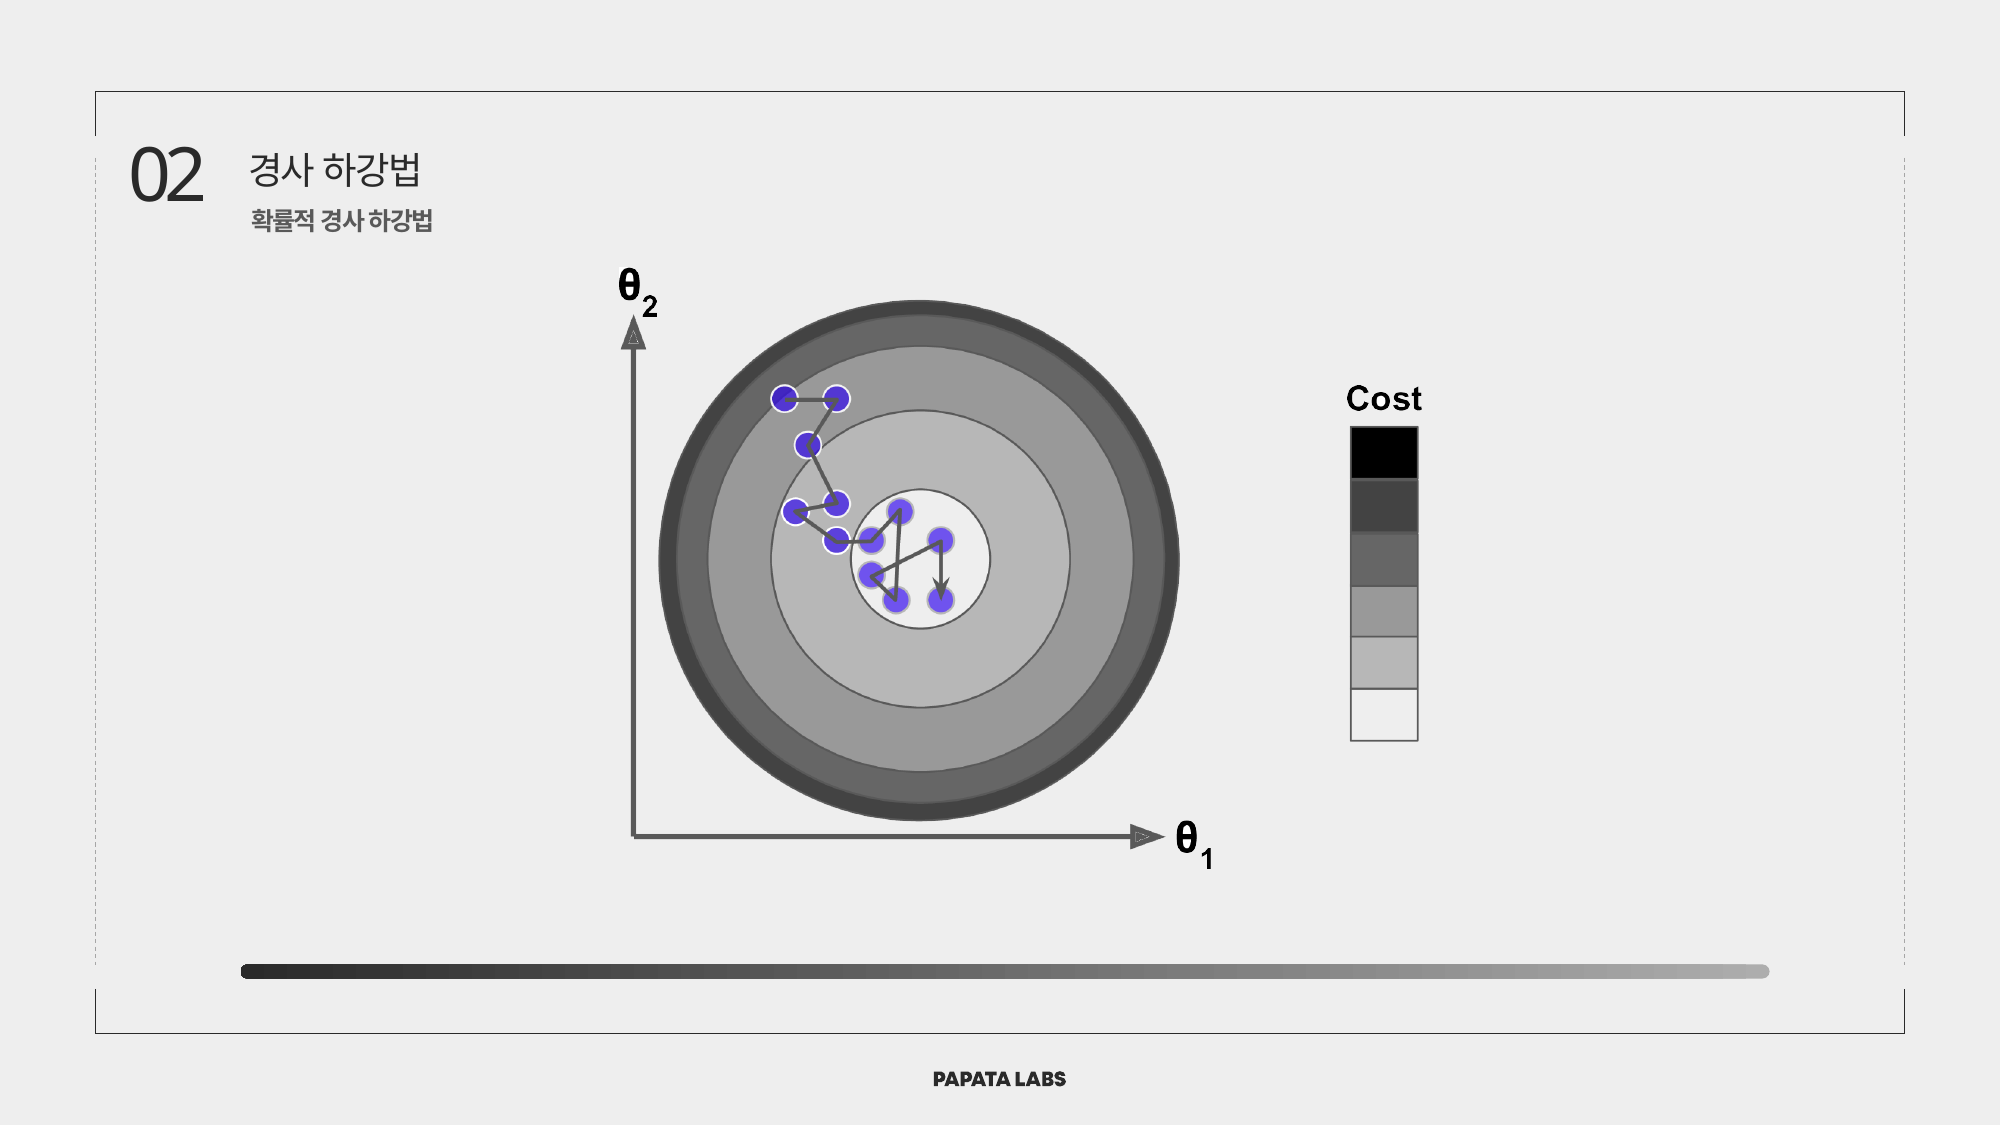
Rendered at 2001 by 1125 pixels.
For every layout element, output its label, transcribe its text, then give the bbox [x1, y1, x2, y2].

text_box 02 [119, 123, 217, 219]
text_box 확률적 경사 하강법 [242, 202, 444, 239]
picture [618, 267, 1422, 869]
text_box [239, 963, 1771, 980]
text_box 경사 하강법 [239, 144, 432, 196]
text_box [95, 91, 1905, 137]
text_box [95, 988, 1905, 1034]
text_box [933, 1071, 1066, 1087]
